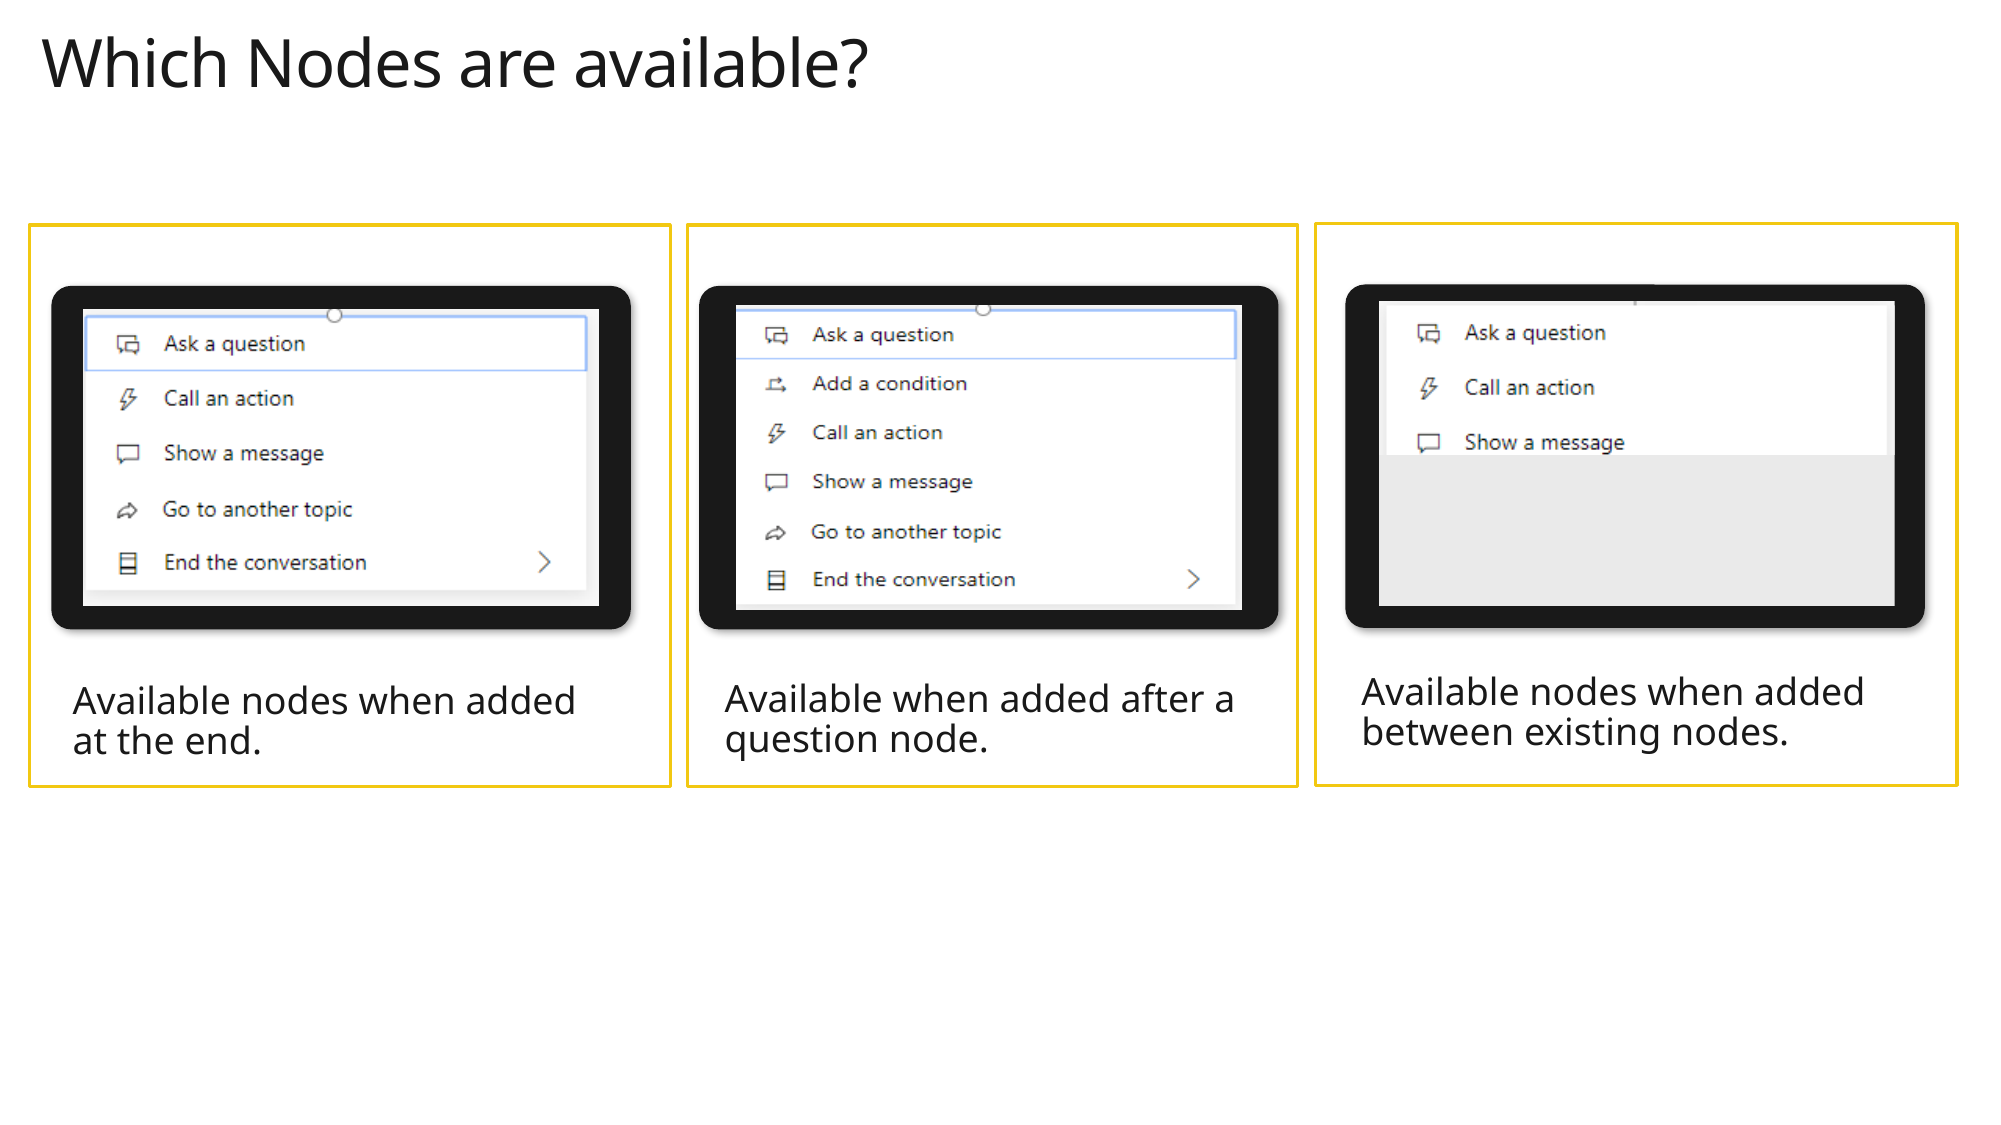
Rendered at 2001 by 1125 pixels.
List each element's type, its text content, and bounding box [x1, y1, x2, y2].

text_box [1344, 283, 1926, 629]
text_box [1315, 223, 1958, 786]
text_box [1378, 455, 1895, 607]
text_box [50, 285, 632, 631]
picture [736, 305, 1242, 610]
picture [82, 308, 599, 607]
text_box Available nodes when added between existing nodes. [1361, 652, 1877, 774]
text_box [28, 224, 671, 788]
text_box Available nodes when added at the end. [72, 661, 589, 783]
picture [1378, 301, 1895, 455]
text_box Available when added after a question node. [724, 660, 1241, 782]
text_box [698, 285, 1280, 631]
text_box [686, 224, 1299, 788]
title Which Nodes are available? [40, 14, 1952, 126]
